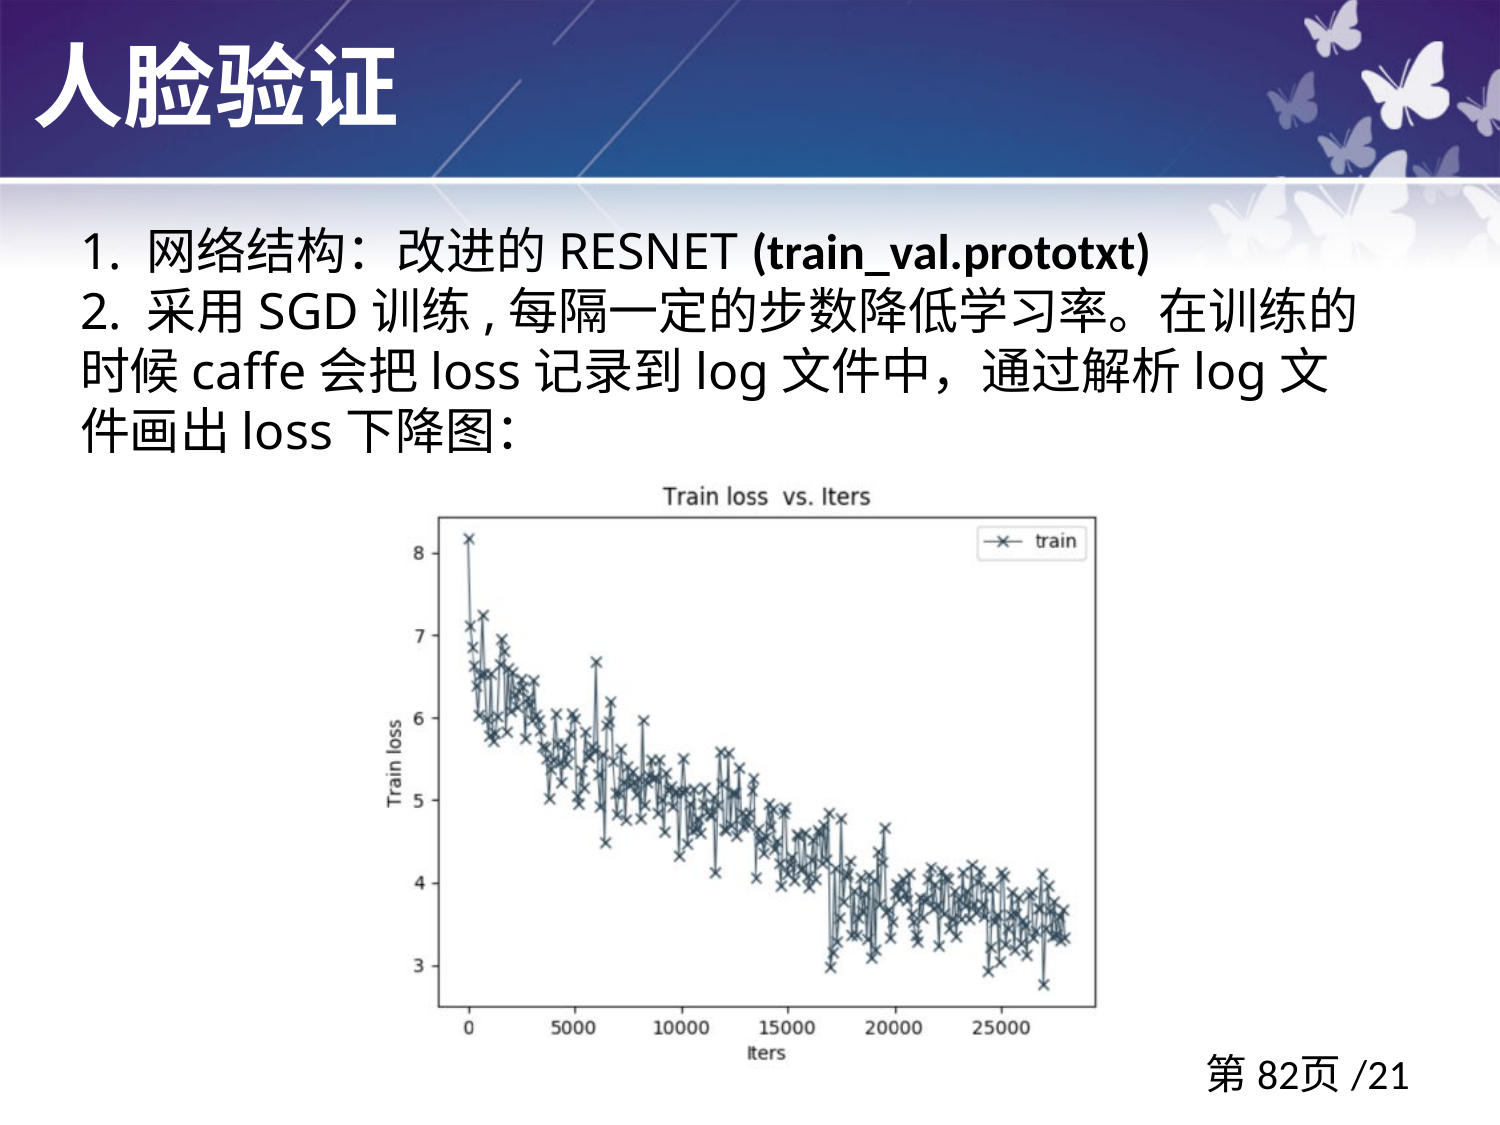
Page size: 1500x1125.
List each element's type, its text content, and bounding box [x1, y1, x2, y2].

slide_number 第页/21 [1074, 1042, 1425, 1103]
picture [0, 0, 1500, 1125]
text_box 人脸验证 [17, 21, 1368, 129]
text_box 1. 网络结构：改进的RESNET (train_val.prototxt) 2. 采用SGD训练,每隔一定的步数降低学习率。在训练的时候caffe会把loss记录到log文件中，通过解析log文件画出loss下降图： [64, 212, 1394, 1007]
